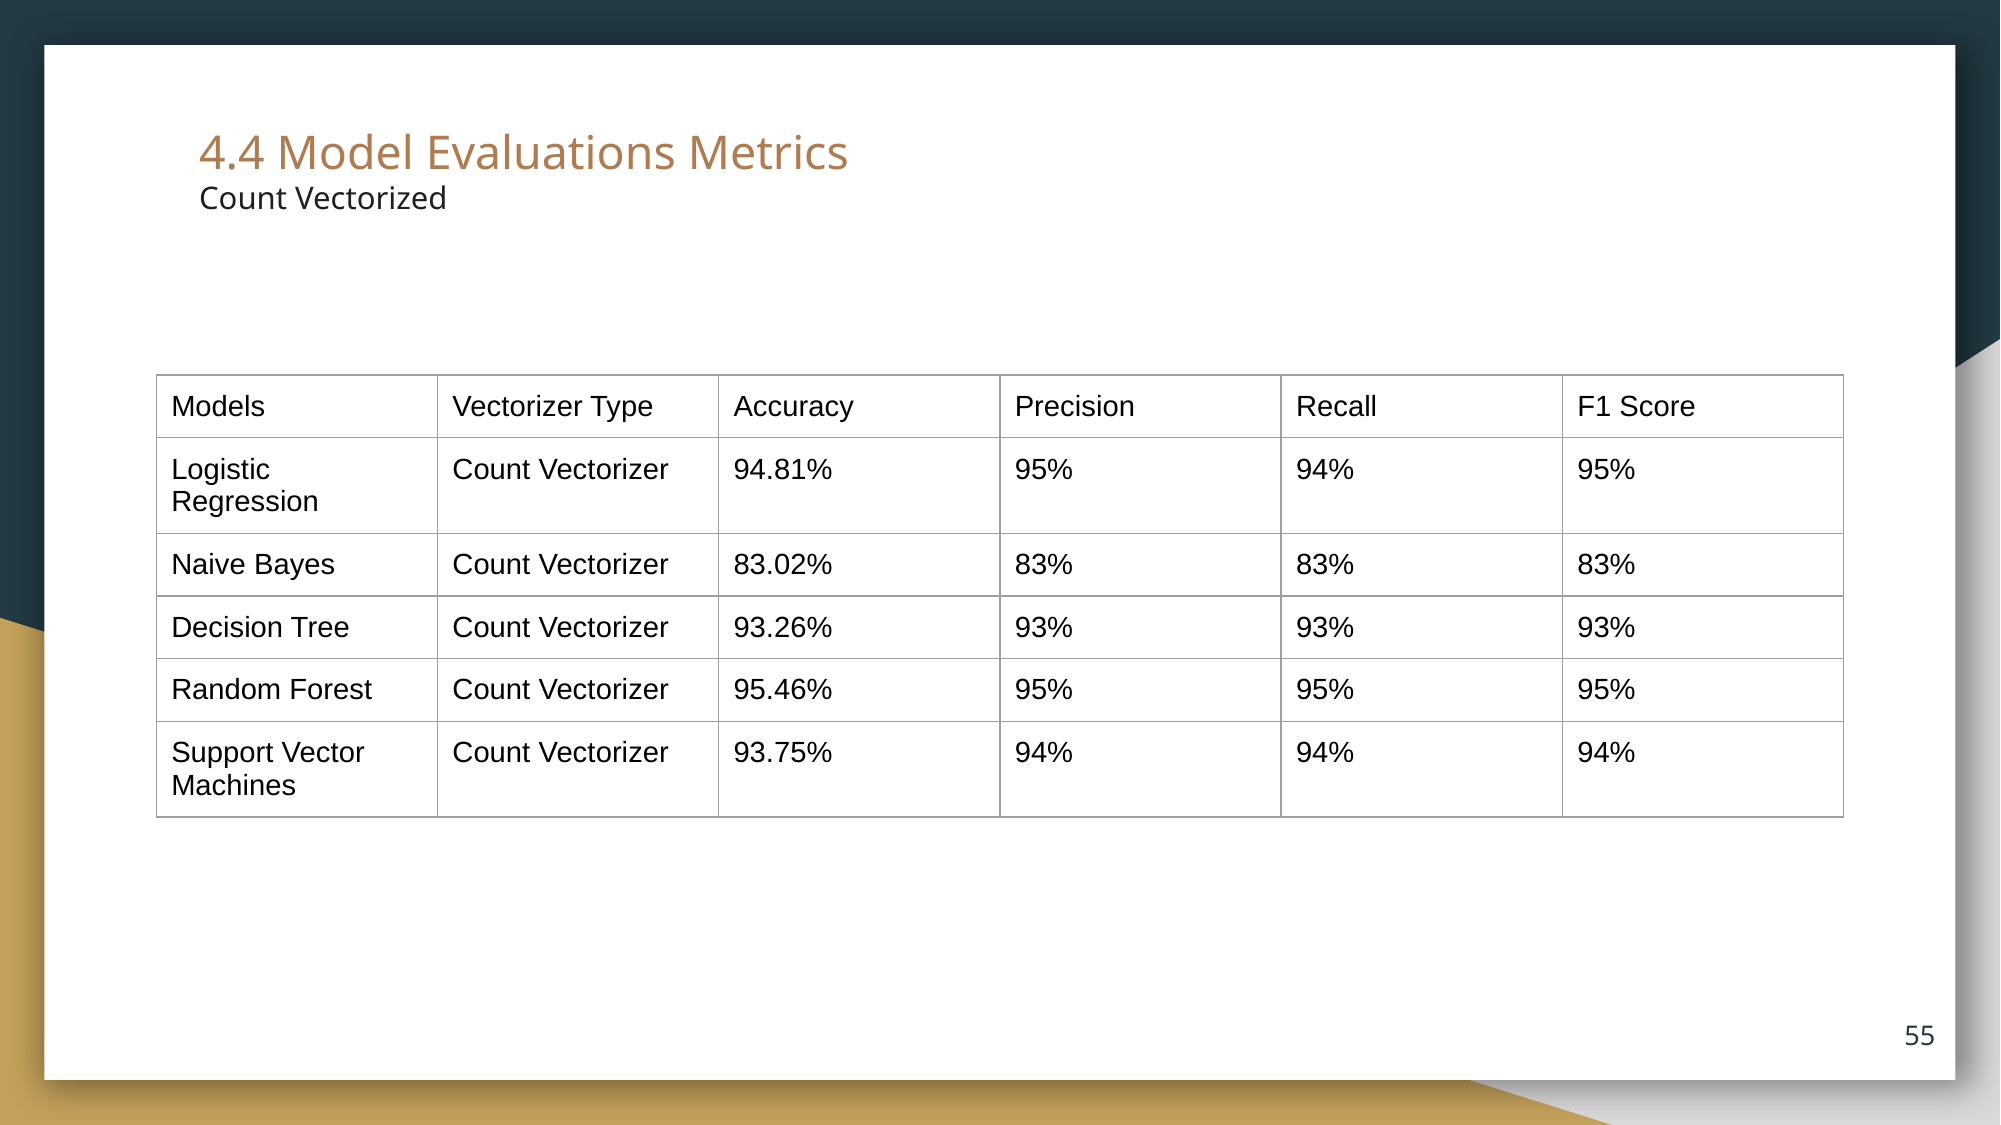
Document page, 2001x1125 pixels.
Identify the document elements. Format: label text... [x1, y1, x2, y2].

table_cell Random Forest [157, 659, 437, 721]
table_cell 93.75% [719, 722, 999, 816]
slide_number ‹#› [1835, 993, 1956, 1080]
table_cell 94% [1563, 722, 1843, 816]
table_cell Logistic Regression [157, 438, 437, 533]
table_cell Decision Tree [157, 597, 437, 658]
table_cell Count Vectorizer [438, 659, 718, 721]
table_cell Support Vector Machines [157, 722, 437, 816]
table_cell 95% [1563, 659, 1843, 721]
table_header Models [157, 376, 437, 437]
table_cell 94% [1282, 722, 1562, 816]
table_cell 83% [1282, 534, 1562, 595]
table_cell 94.81% [719, 438, 999, 533]
table_cell 94% [1282, 438, 1562, 533]
table_cell 95% [1001, 659, 1280, 721]
table_cell 93% [1282, 597, 1562, 658]
table_header Vectorizer Type [438, 376, 718, 437]
table_cell 93.26% [719, 597, 999, 658]
table_cell 95% [1001, 438, 1280, 533]
table_cell 95% [1282, 659, 1562, 721]
table_cell 95% [1563, 438, 1843, 533]
table_cell Count Vectorizer [438, 722, 718, 816]
table_cell 83.02% [719, 534, 999, 595]
table_cell 83% [1563, 534, 1843, 595]
table_cell Count Vectorizer [438, 597, 718, 658]
table_cell Count Vectorizer [438, 534, 718, 595]
table_header Accuracy [719, 376, 999, 437]
table_header F1 Score [1563, 376, 1843, 437]
table_cell 94% [1001, 722, 1280, 816]
table_cell Count Vectorizer [438, 438, 718, 533]
table_cell 95.46% [719, 659, 999, 721]
table_cell 93% [1001, 597, 1280, 658]
table_cell Naive Bayes [157, 534, 437, 595]
table_cell 83% [1001, 534, 1280, 595]
title 4.4 Model Evaluations Metrics Count Vectorized [179, 102, 1821, 237]
table_header Recall [1282, 376, 1562, 437]
table_header Precision [1001, 376, 1280, 437]
table_cell 93% [1563, 597, 1843, 658]
